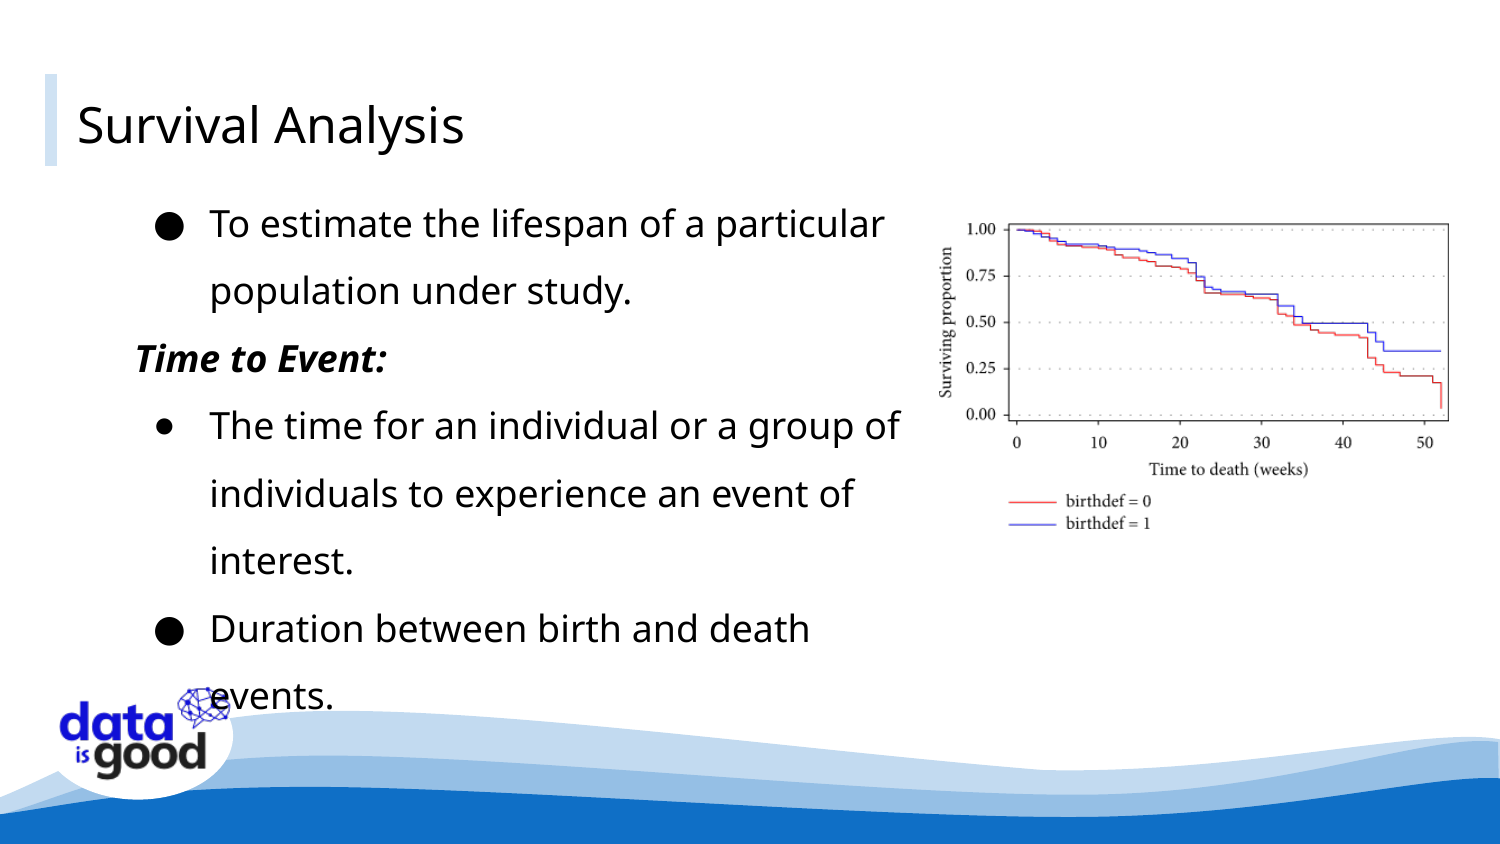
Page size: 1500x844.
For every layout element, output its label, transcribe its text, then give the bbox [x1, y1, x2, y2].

picture [58, 685, 231, 804]
picture [939, 223, 1450, 530]
title Survival Analysis [66, 72, 1449, 167]
list To estimate the lifespan of a particular population under study. Time to Event: The time for an individual or a group of individuals to experience an event of interest. Duration between birth and death events. [123, 166, 958, 611]
